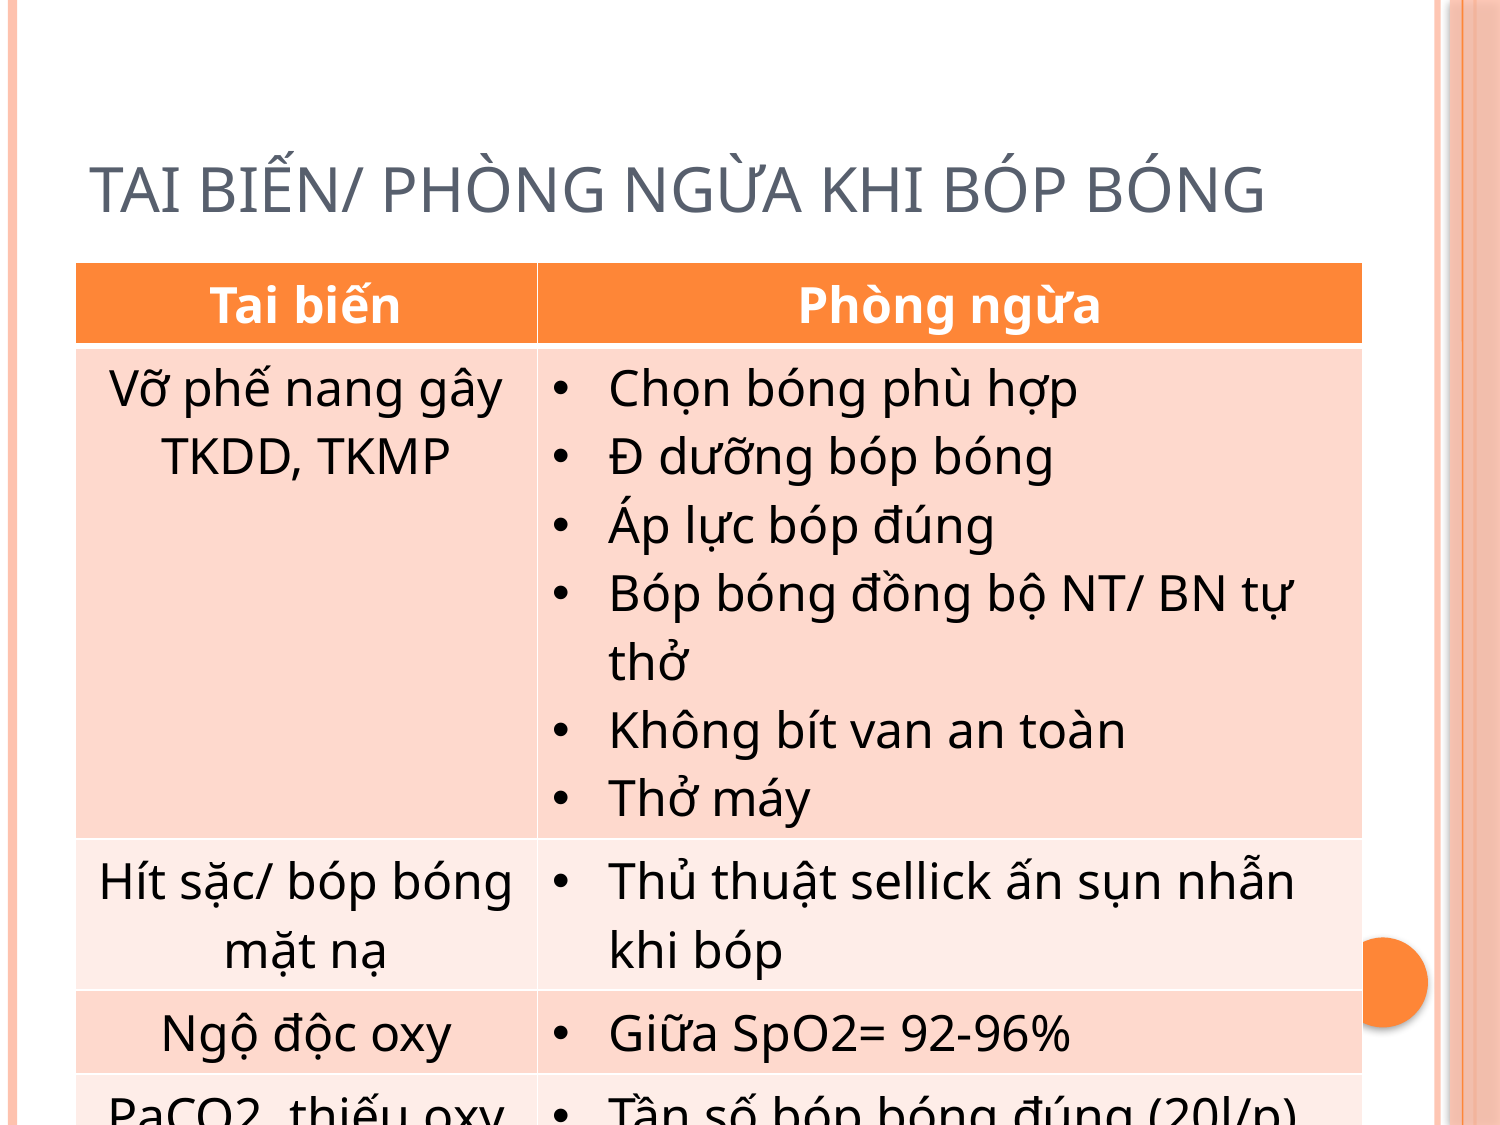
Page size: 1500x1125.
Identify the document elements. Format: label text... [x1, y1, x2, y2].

title tai biến/ phòng ngừa khi bóp bóng [75, 45, 1300, 233]
